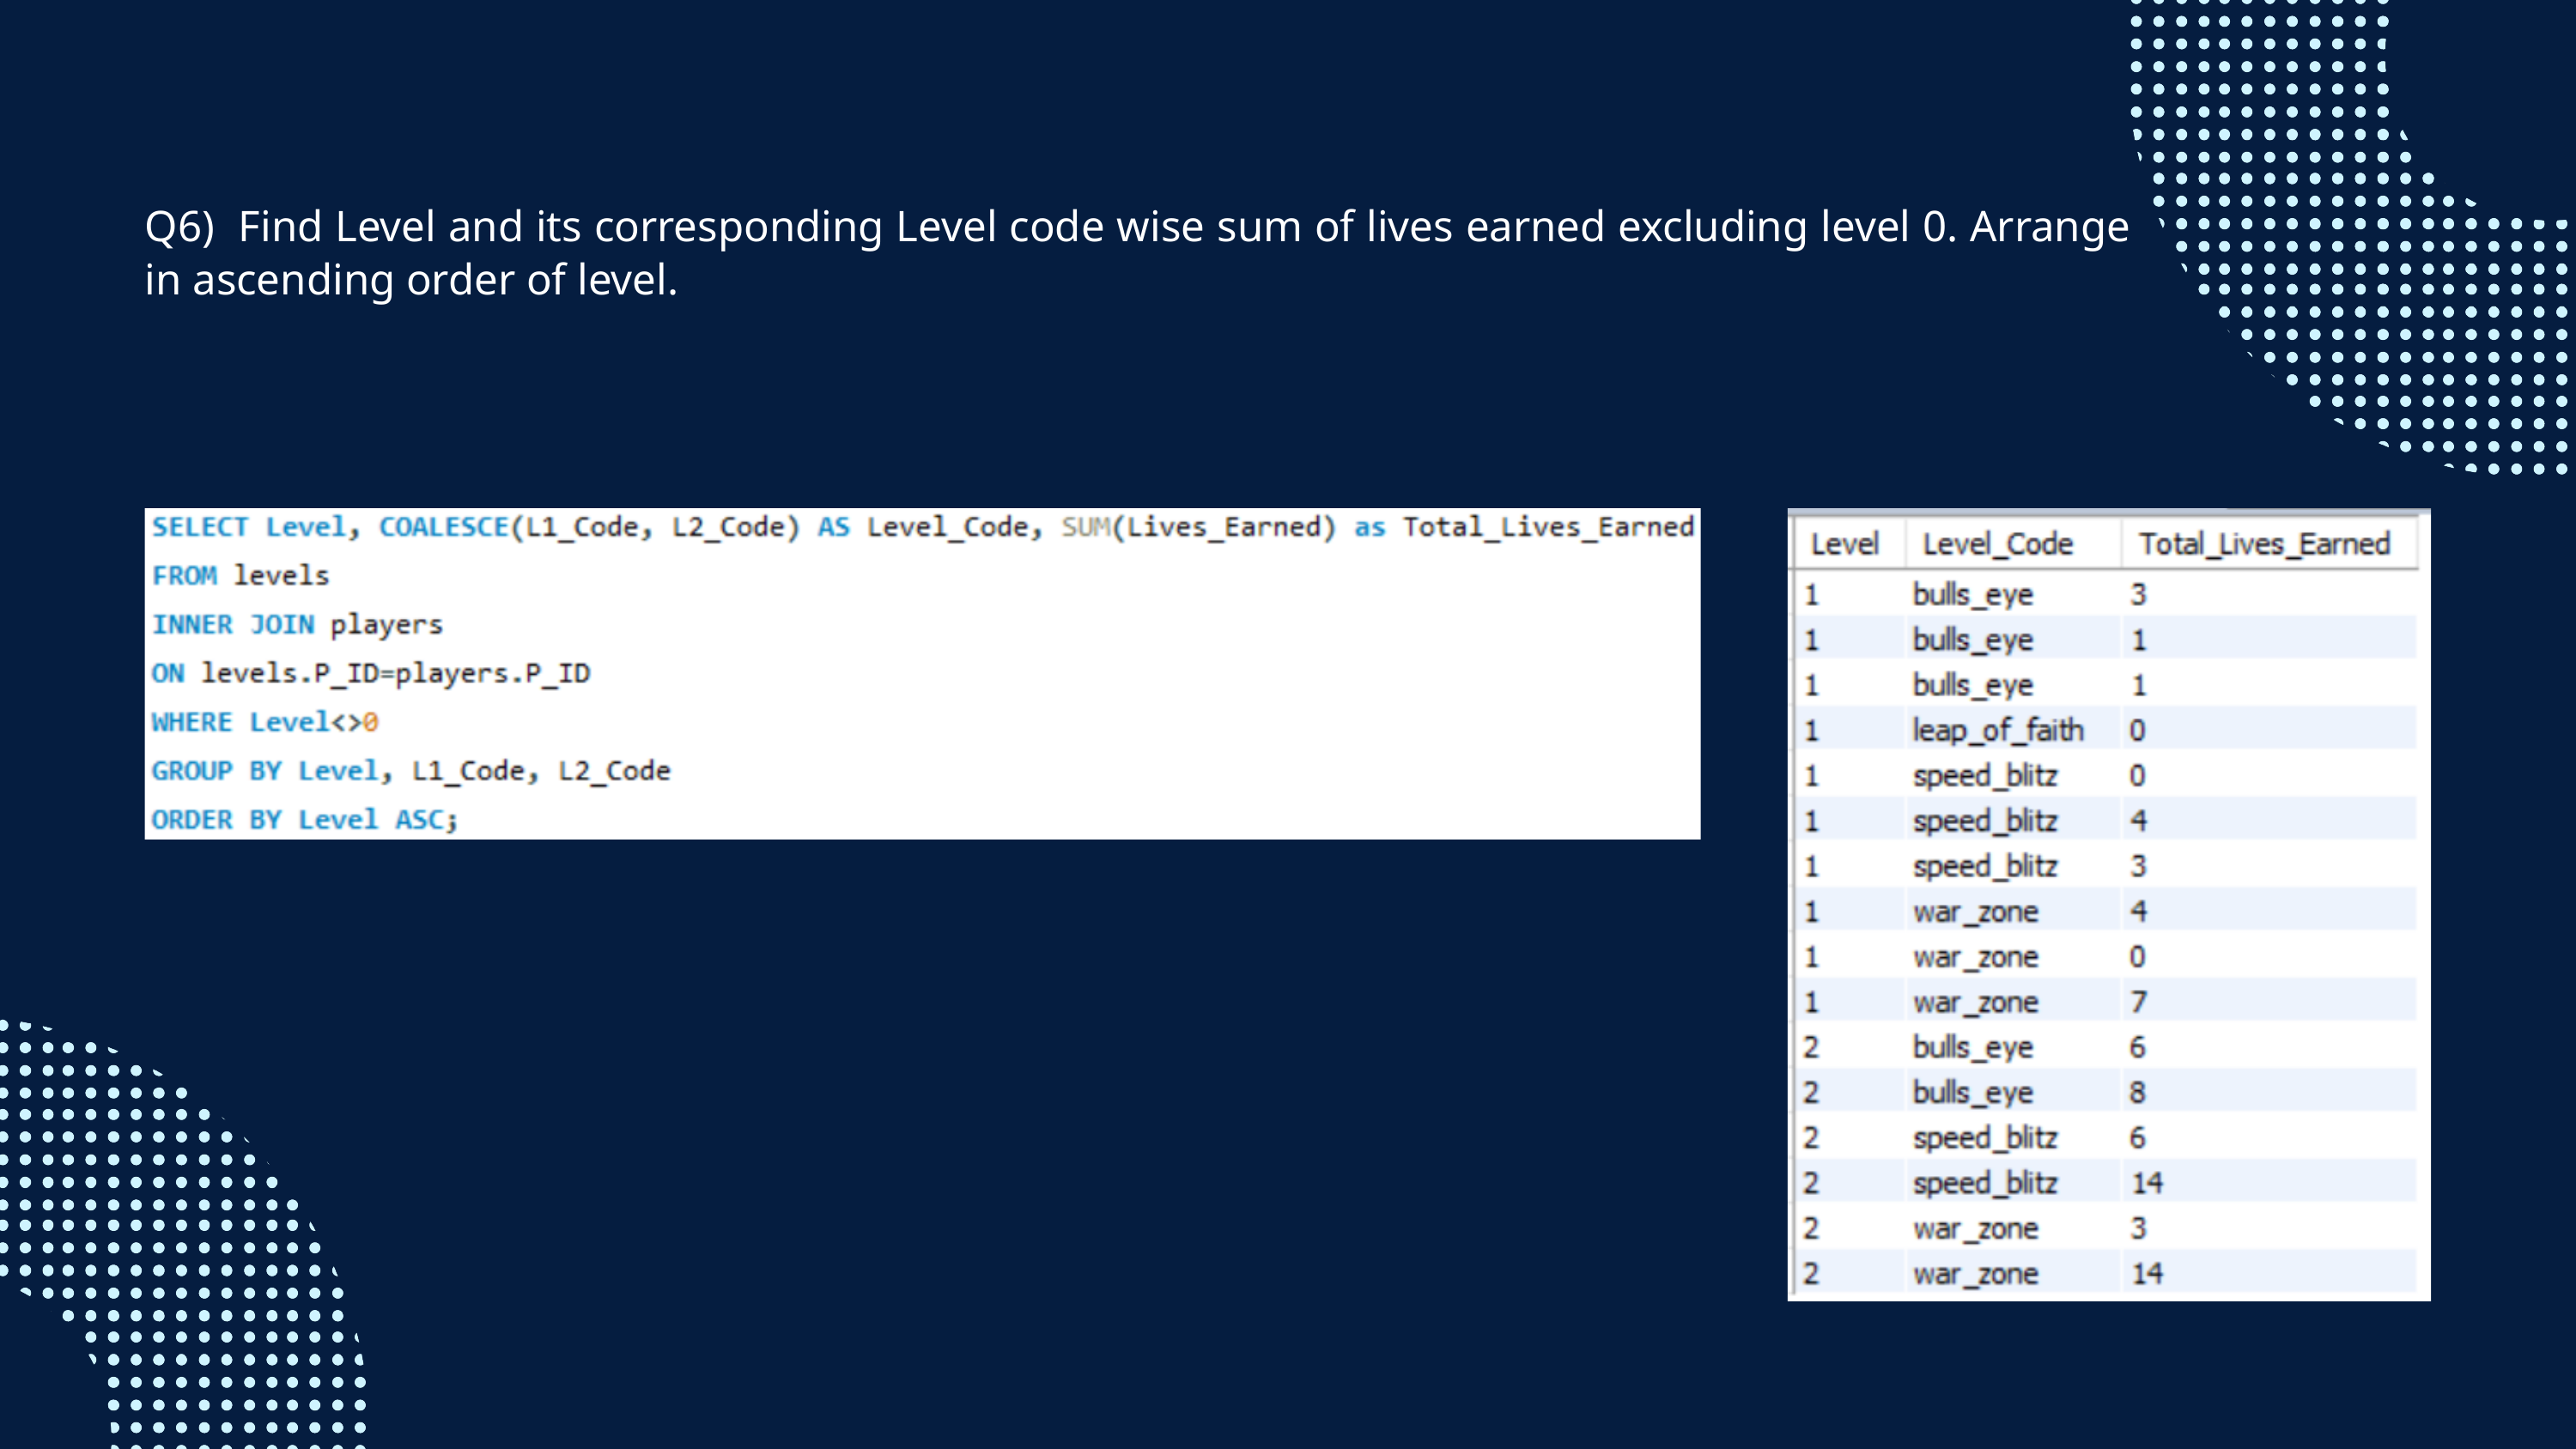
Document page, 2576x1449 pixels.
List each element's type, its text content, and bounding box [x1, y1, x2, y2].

text_box [144, 508, 1701, 840]
text_box [2130, 0, 2576, 475]
text_box [0, 1019, 366, 1449]
text_box [1787, 508, 2432, 1301]
text_box Q6) Find Level and its corresponding Level code wise sum of lives earned excluding level 0. Arrange in ascending order of level. [144, 197, 2131, 304]
